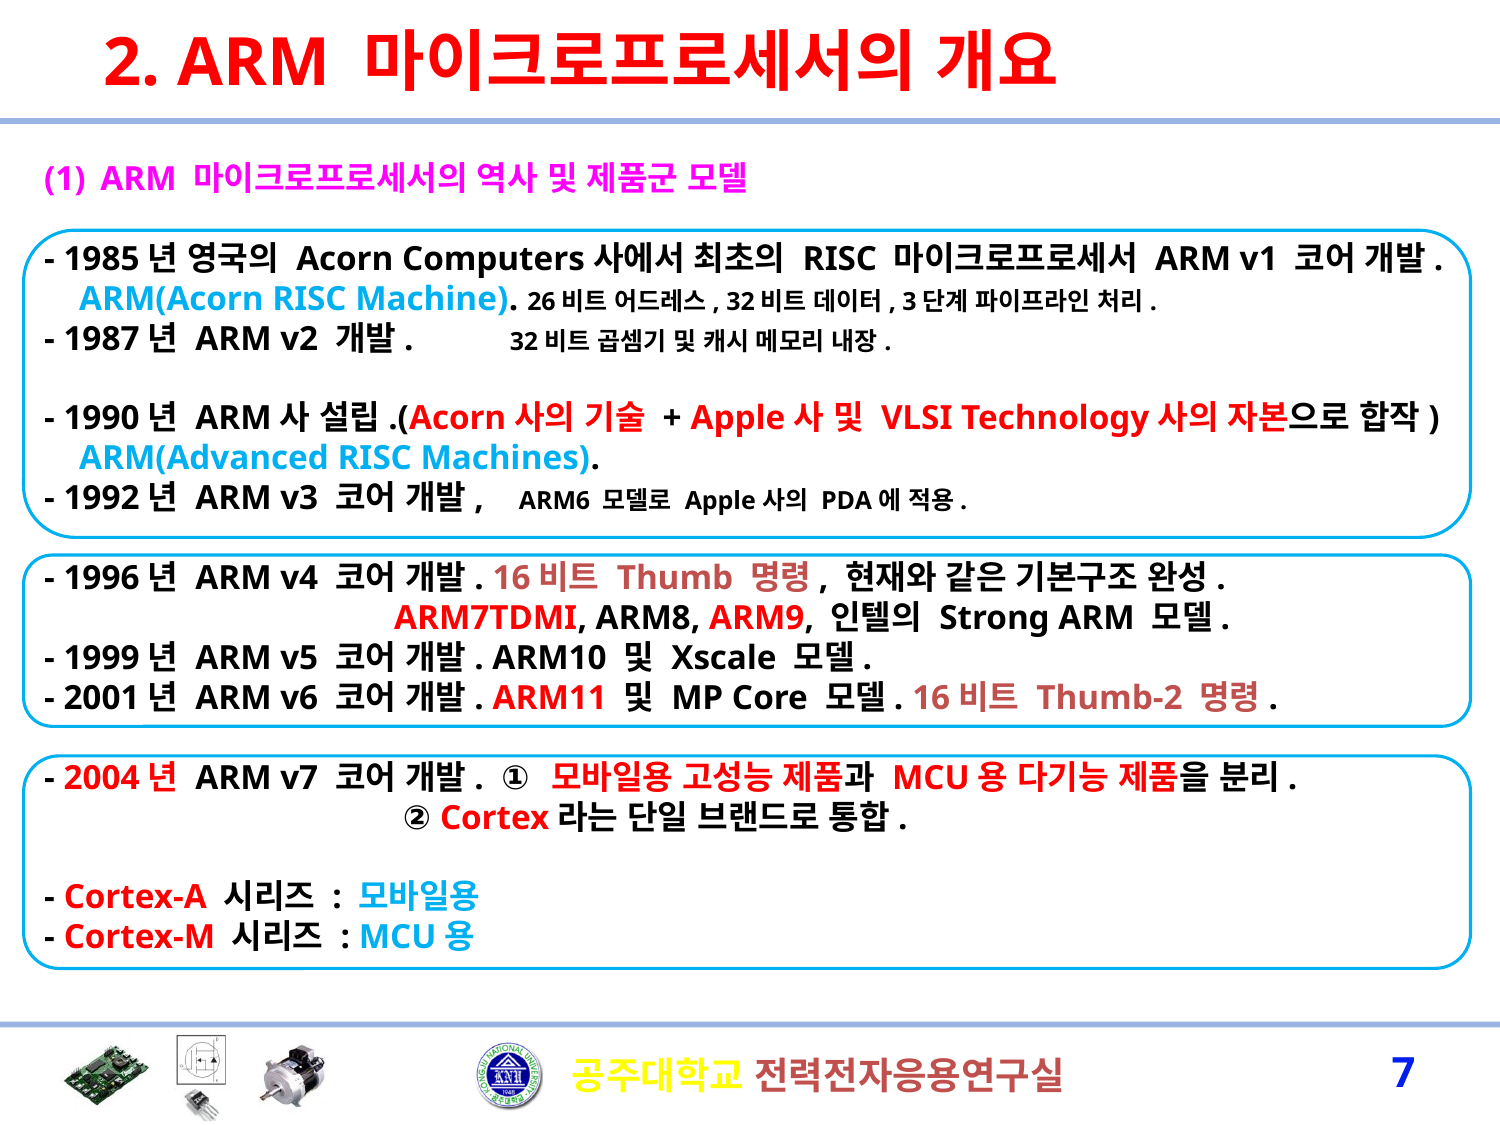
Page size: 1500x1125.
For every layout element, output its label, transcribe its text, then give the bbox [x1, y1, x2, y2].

text_box [21, 753, 1473, 971]
text_box [0, 1019, 1500, 1030]
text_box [472, 1039, 1106, 1111]
text_box ARM 마이크로프로세서의 역사 및 제품군 모델 - 1985년 영국의 Acorn Computers사에서 최초의 RISC 마이크로프로세서 ARM v1 코어 개발. ARM(Acorn RISC Machine). 26비트 어드레스, 32비트 데이터, 3단계 파이프라인 처리. - 1987년 ARM v2 개발. 32비트 곱셈기 및 캐시 메모리 내장. - 1990년 ARM사 설립.(Acorn사의 기술 + Apple사 및 VLSI Technology사의 자본으로 합작) ARM(Advanced RISC Machines). - 1992년 ARM v3 코어 개발, ARM6 모델로 Apple사의 PDA에 적용. - 1996년 ARM v4 코어 개발. 16비트 Thumb 명령, 현재와 같은 기본구조 완성. ARM7TDMI, ARM8, ARM9, 인텔의 Strong ARM 모델. - 1999년 ARM v5 코어 개발. ARM10 및 Xscale 모델. - 2001년 ARM v6 코어 개발. ARM11 및 MP Core 모델. 16비트 Thumb-2 명령. - 2004년 ARM v7 코어 개발. ① 모바일용 고성능 제품과 MCU용 다기능 제품을 분리. ② Cortex라는 단일 브랜드로 통합. - Cortex-A 시리즈 : 모바일용 - Cortex-M 시리즈 : MCU용 [29, 141, 1483, 963]
text_box [21, 552, 1473, 729]
text_box 2. ARM 마이크로프로세서의 개요 [88, 11, 1412, 107]
slide_number 7 [1269, 1039, 1431, 1111]
picture [58, 1033, 329, 1123]
text_box [21, 228, 1473, 540]
text_box [0, 116, 1500, 126]
